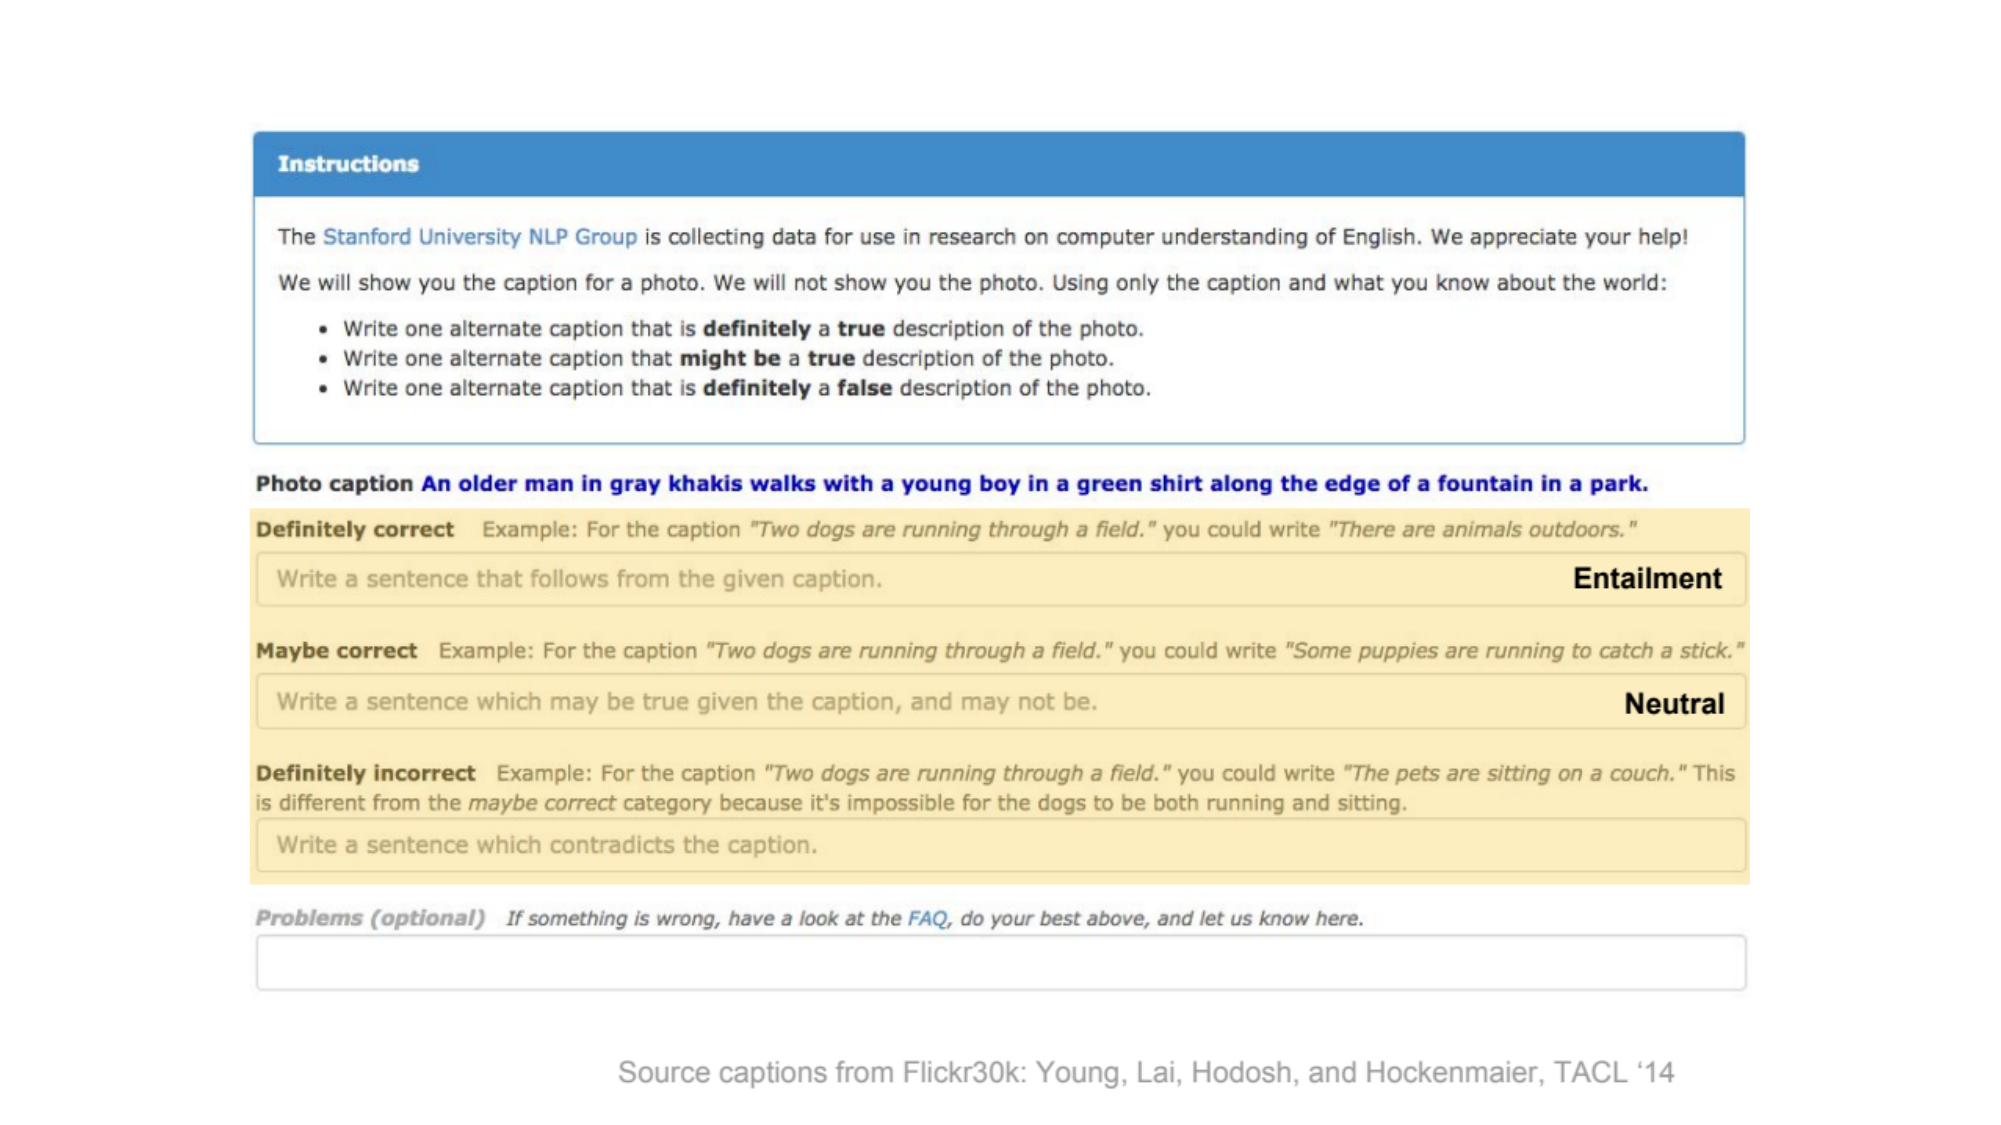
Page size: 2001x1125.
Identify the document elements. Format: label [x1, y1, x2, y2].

picture [249, 0, 1750, 1125]
